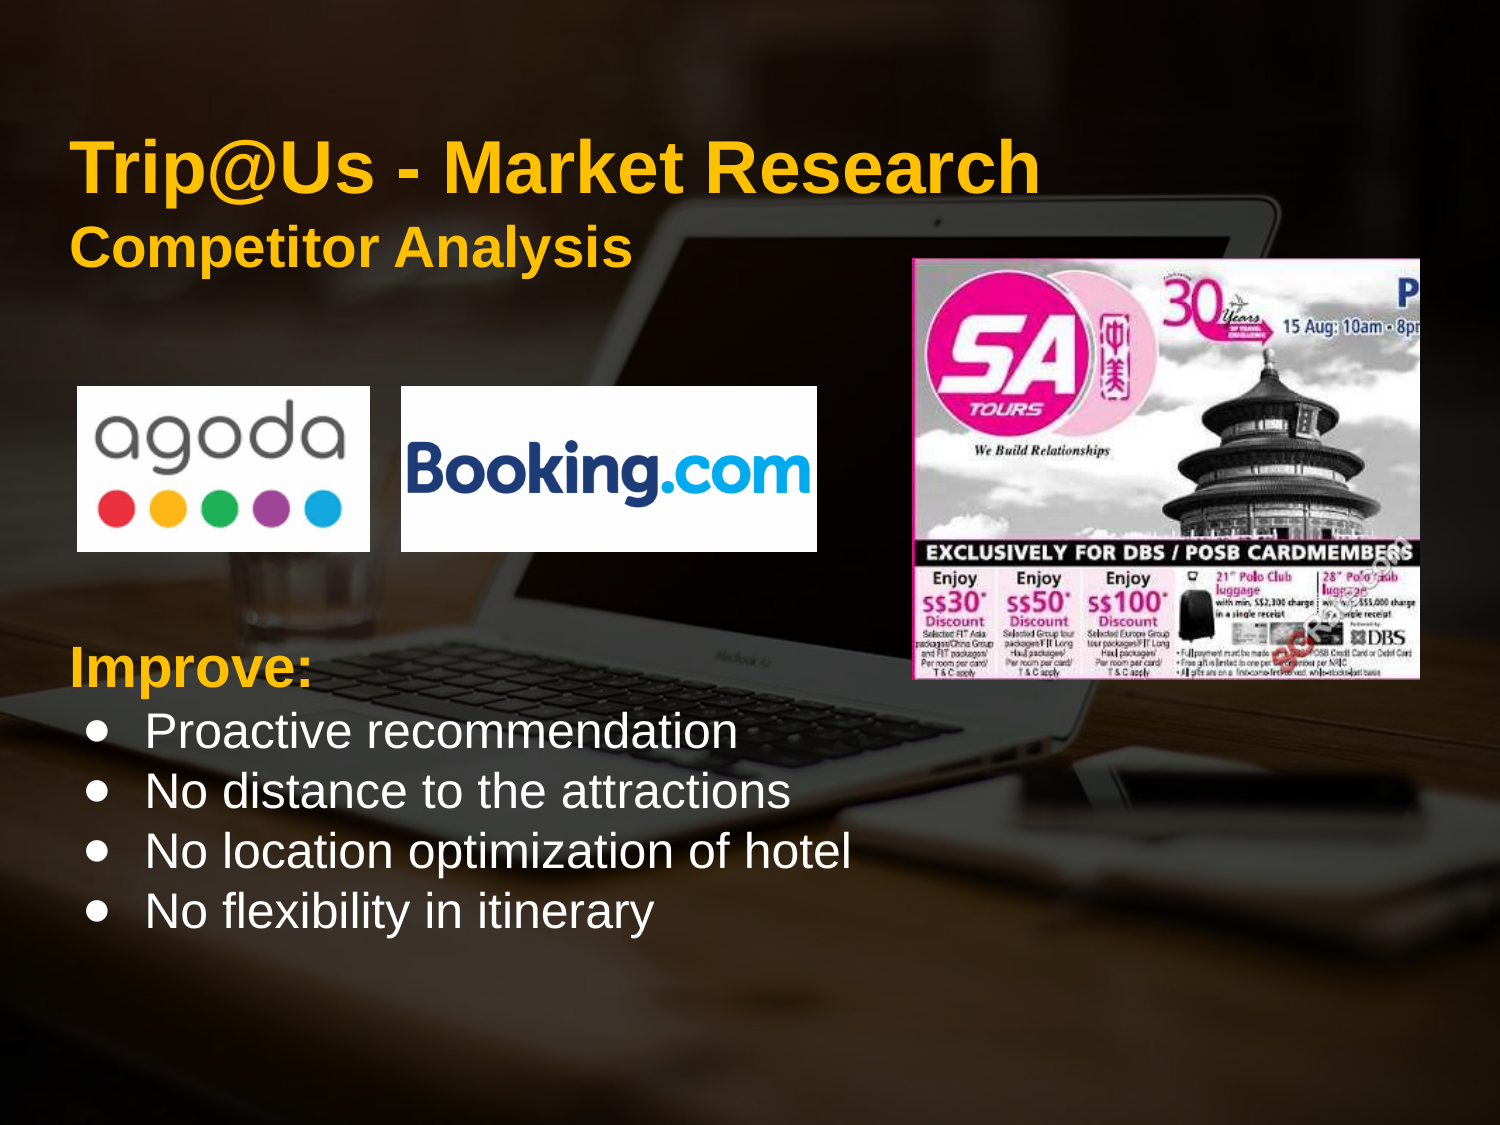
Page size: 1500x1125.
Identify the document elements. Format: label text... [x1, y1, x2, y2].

picture [401, 386, 818, 552]
picture [912, 258, 1420, 680]
picture [76, 386, 371, 552]
text_box Trip@Us - Market Research Competitor Analysis Improve: Proactive recommendation No distance to the attractions No location optimization of hotel No flexibility in itinerary [54, 111, 1263, 205]
text_box [0, 0, 1500, 1125]
